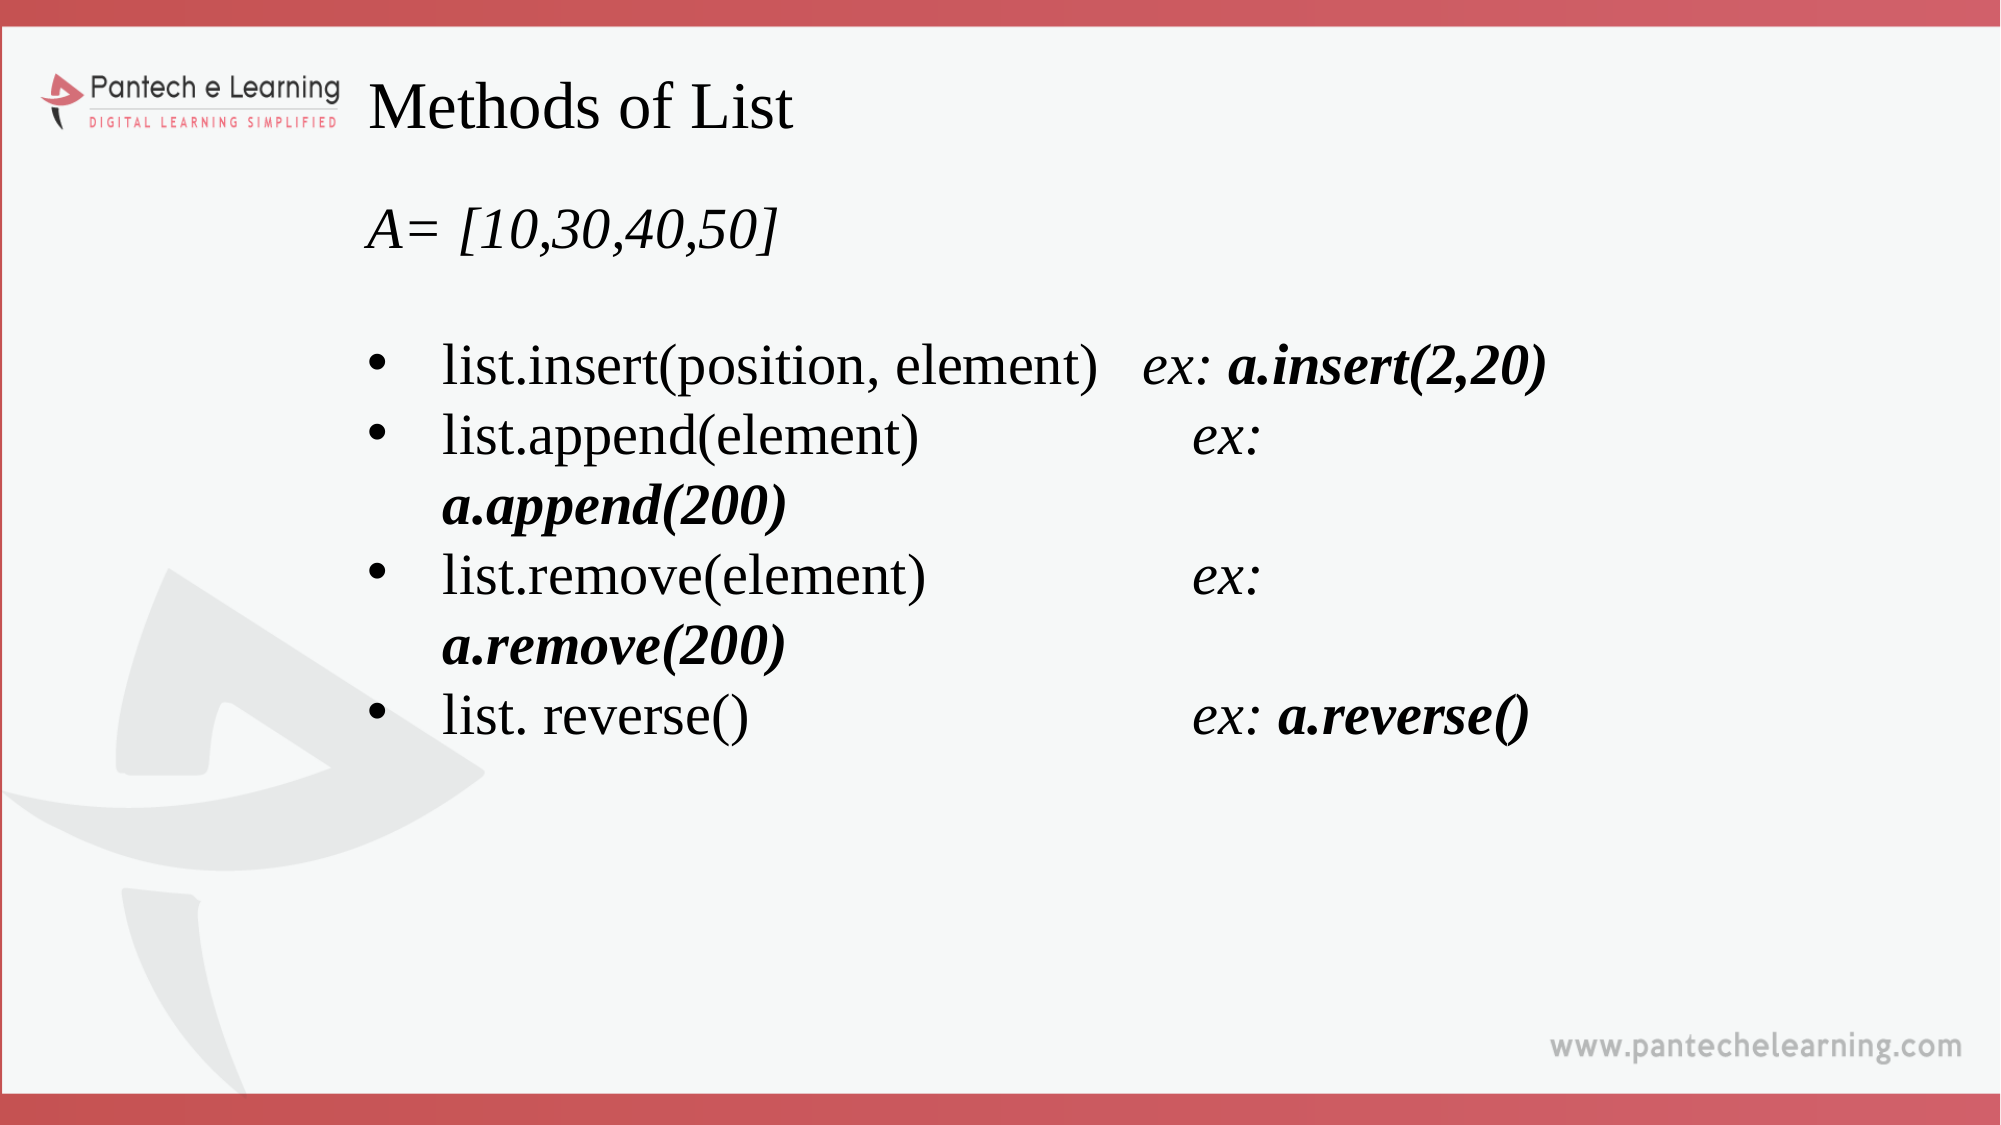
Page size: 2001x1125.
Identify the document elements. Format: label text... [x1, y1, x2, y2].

text_box list.insert(position, element) ex: a.insert(2,20) list.append(element) ex: a.append(200) list.remove(element) ex: a.remove(200) list. reverse() ex: a.reverse() [353, 318, 1628, 964]
title Methods of List [353, 59, 1647, 155]
picture [0, 0, 2001, 1125]
text_box A= [10,30,40,50] [353, 182, 1428, 268]
